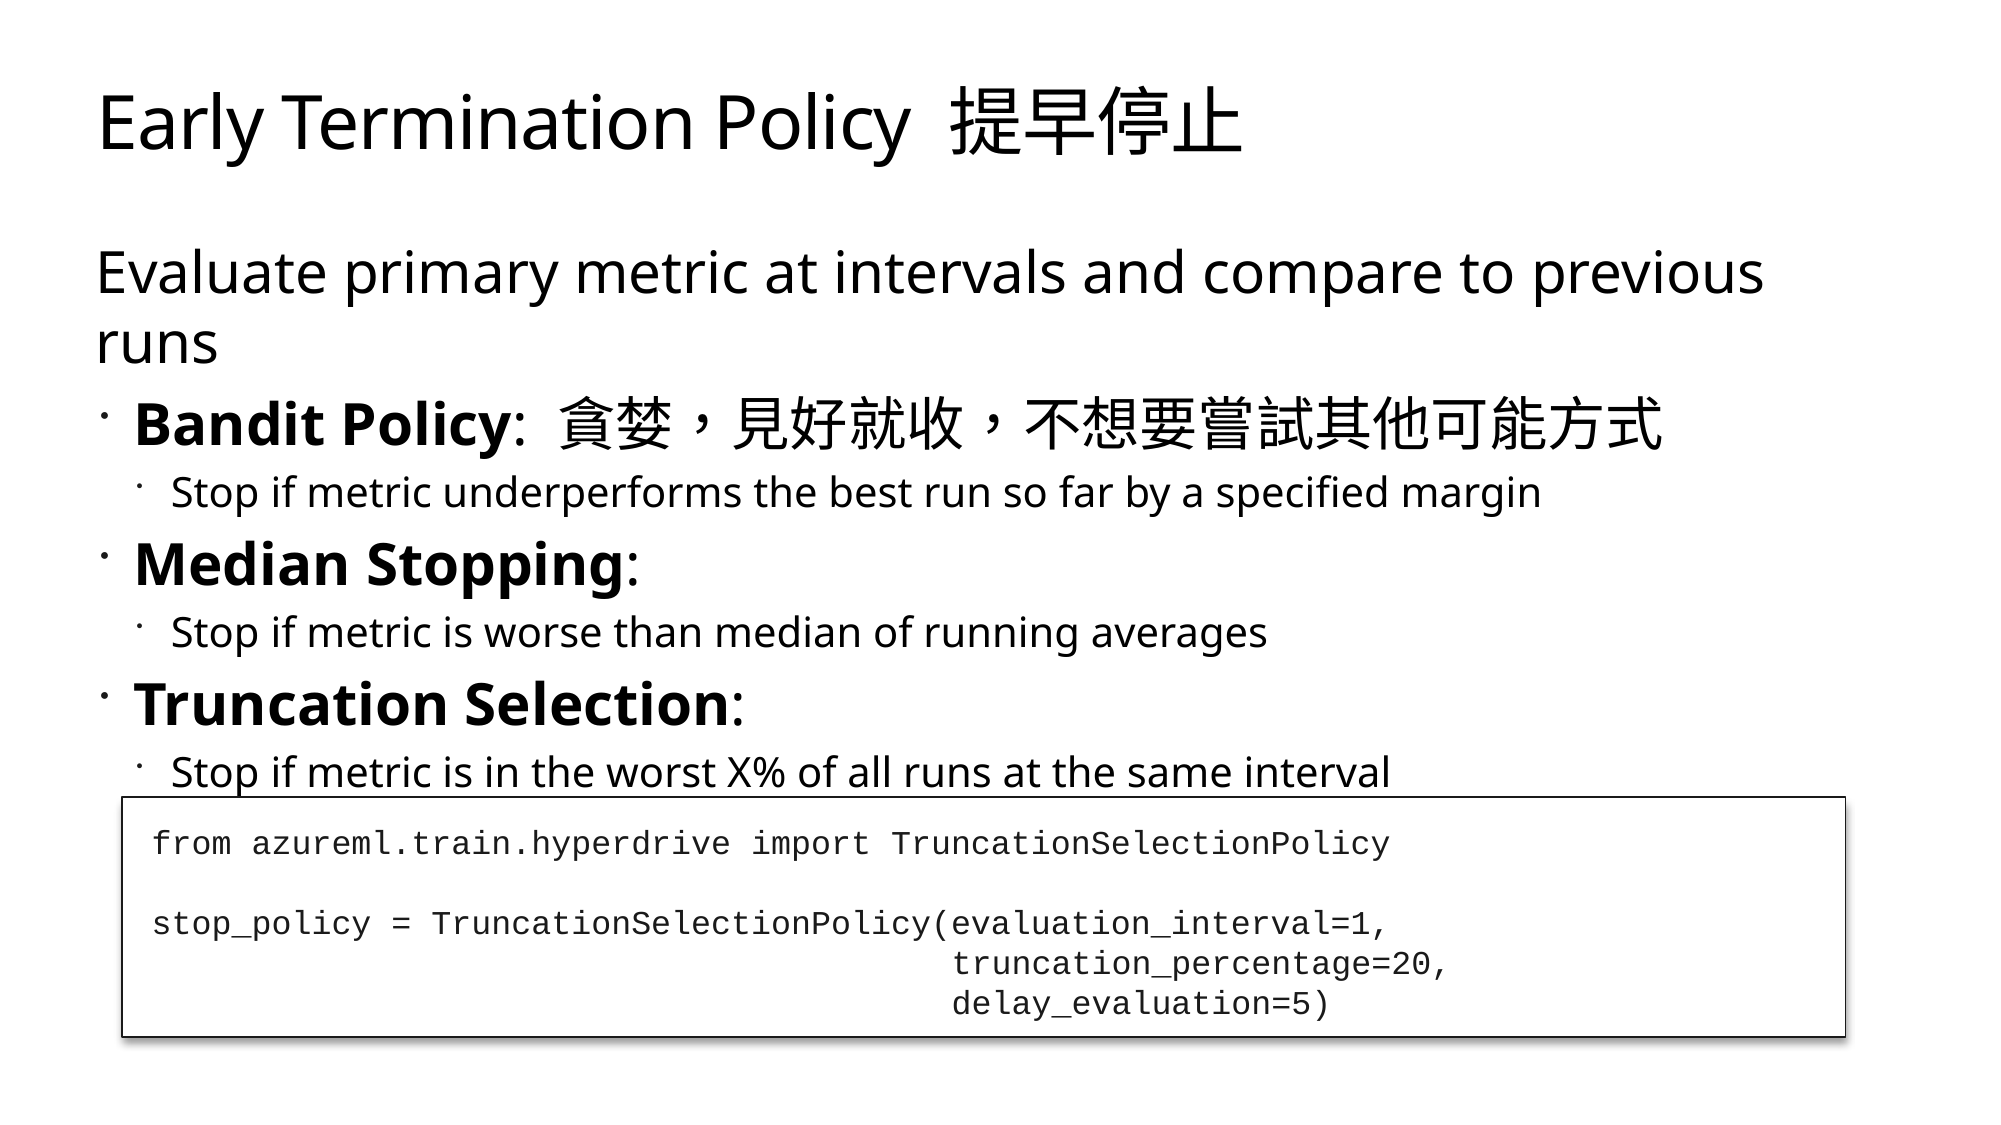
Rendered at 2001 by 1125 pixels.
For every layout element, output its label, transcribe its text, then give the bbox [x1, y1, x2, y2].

text_box from azureml.train.hyperdrive import TruncationSelectionPolicy stop_policy = TruncationSelectionPolicy(evaluation_interval=1, truncation_percentage=20, delay_evaluation=5) [121, 796, 1846, 1038]
list Evaluate primary metric at intervals and compare to previous runs Bandit Policy: 貪婪，見好就收，不想要嘗試其他可能方式 Stop if metric underperforms the best run so far by a specified margin Median Stopping: Stop if metric is worse than median of running averages Truncation Selection: Stop if metric is in the worst X% of all runs at the same interval [95, 235, 1904, 743]
title Early Termination Policy 提早停止 [96, 75, 1904, 166]
